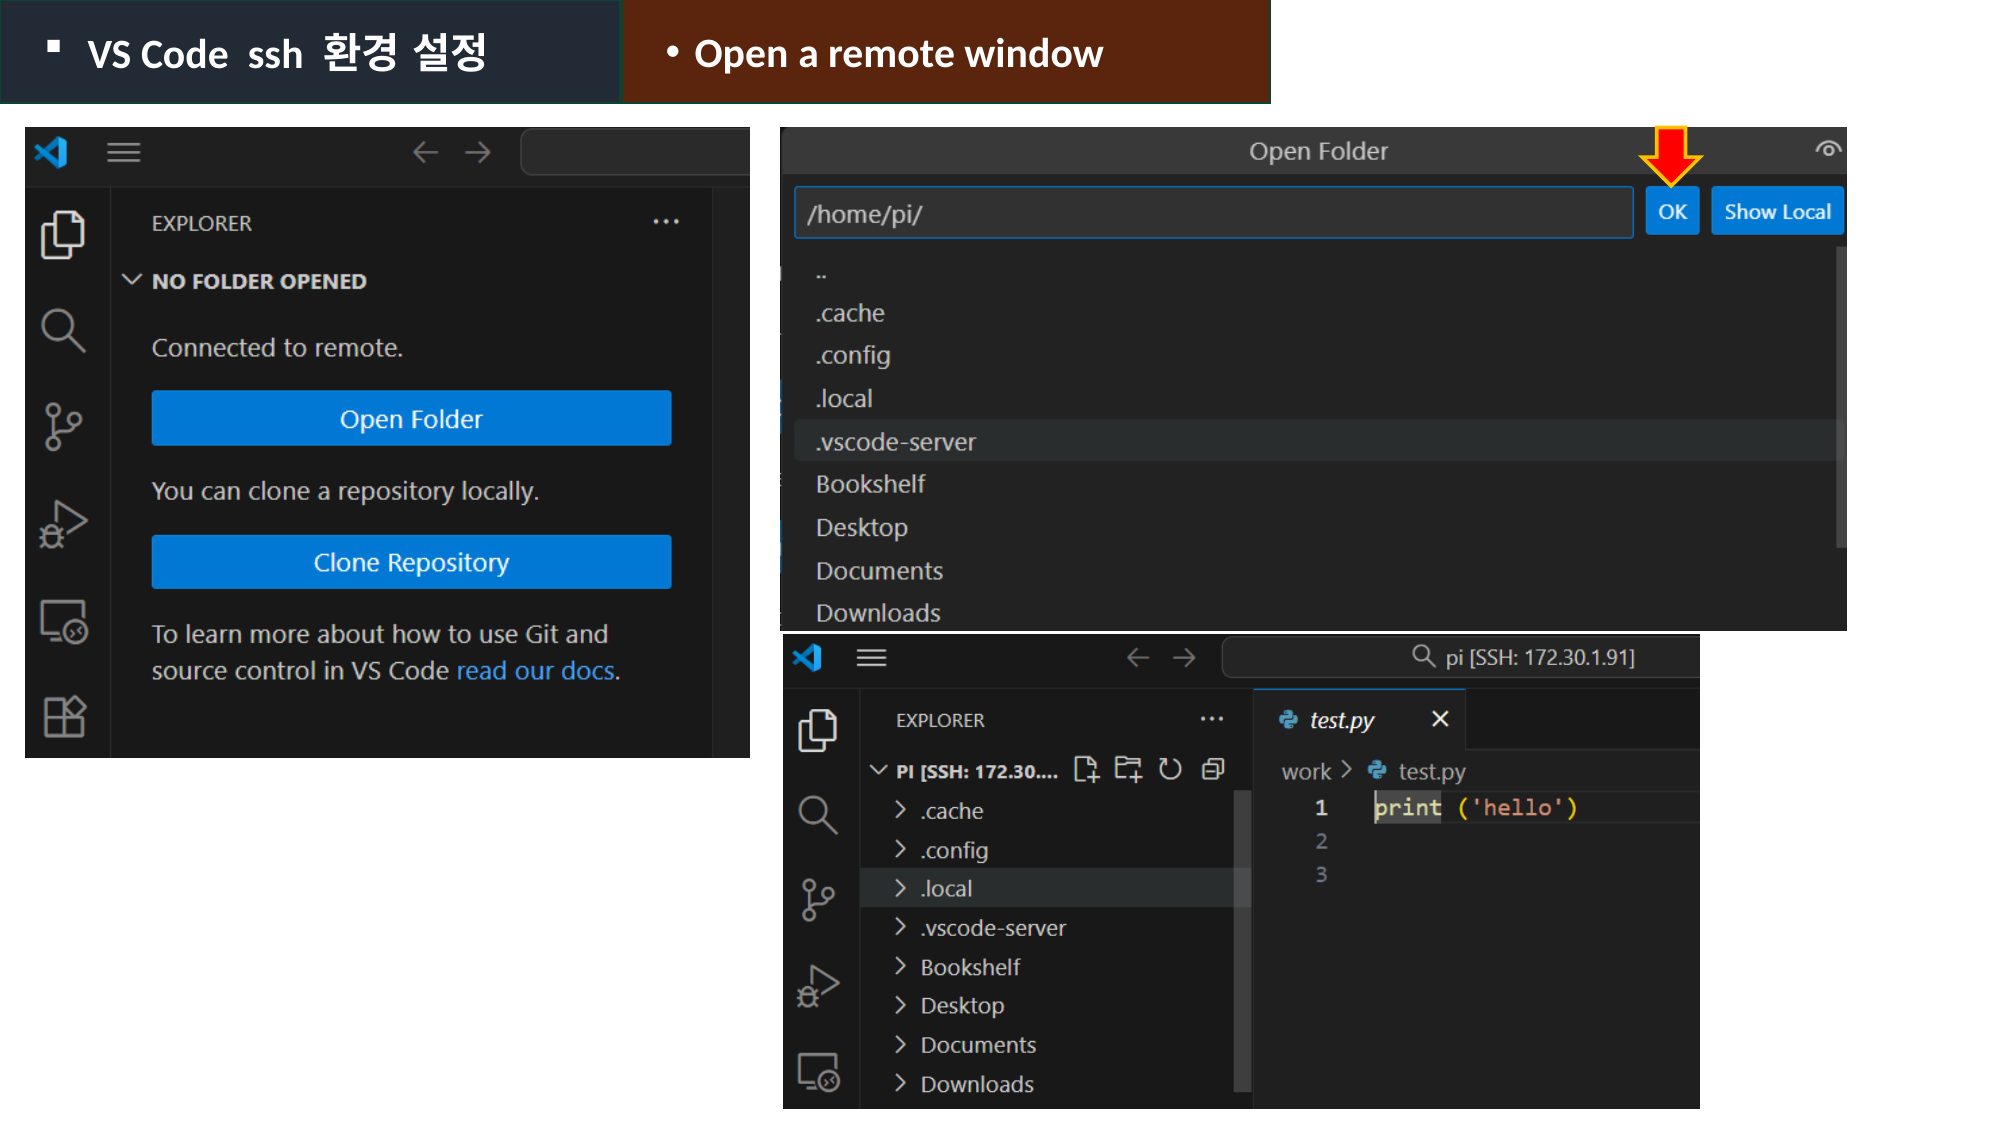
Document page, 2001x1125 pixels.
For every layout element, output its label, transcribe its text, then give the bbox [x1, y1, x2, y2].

picture [25, 127, 750, 758]
text_box VS Code ssh 환경 설정 [0, 0, 620, 104]
picture [780, 127, 1847, 631]
picture [783, 634, 1700, 1109]
text_box Open a remote window [620, 0, 1271, 104]
